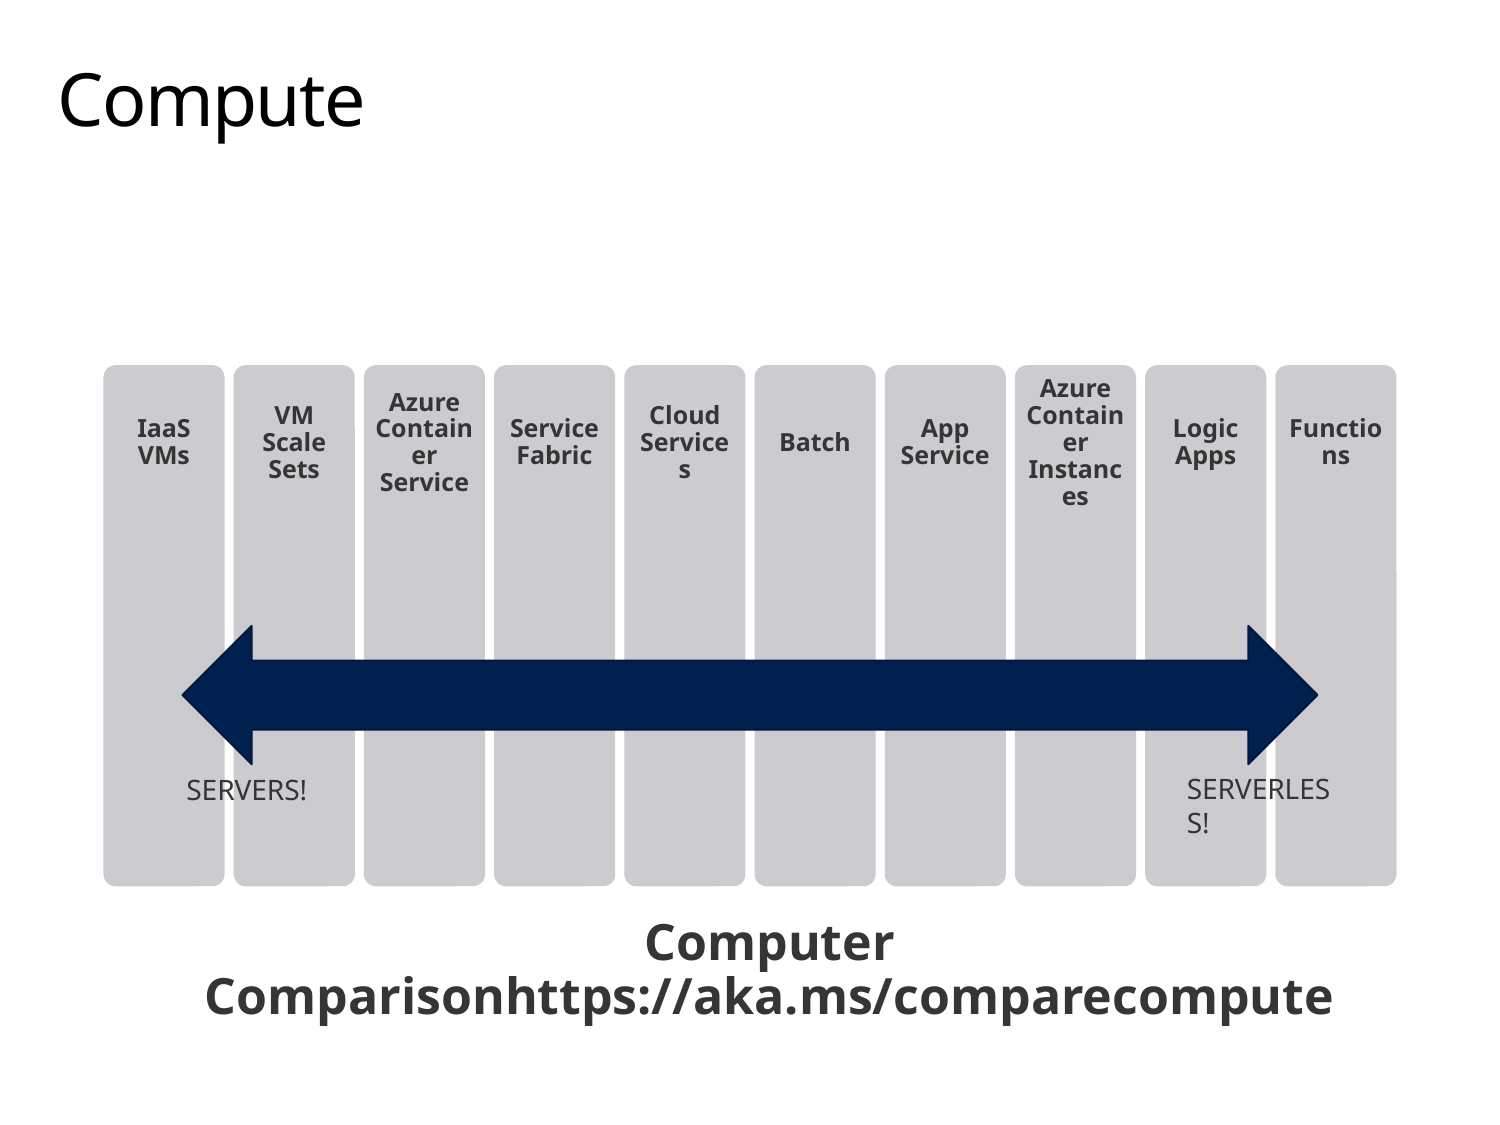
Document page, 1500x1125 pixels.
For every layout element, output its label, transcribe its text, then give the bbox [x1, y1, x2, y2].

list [102, 364, 1398, 887]
text_box Computer Comparisonhttps://aka.ms/comparecompute [86, 899, 1453, 1044]
title Compute [33, 47, 1468, 196]
